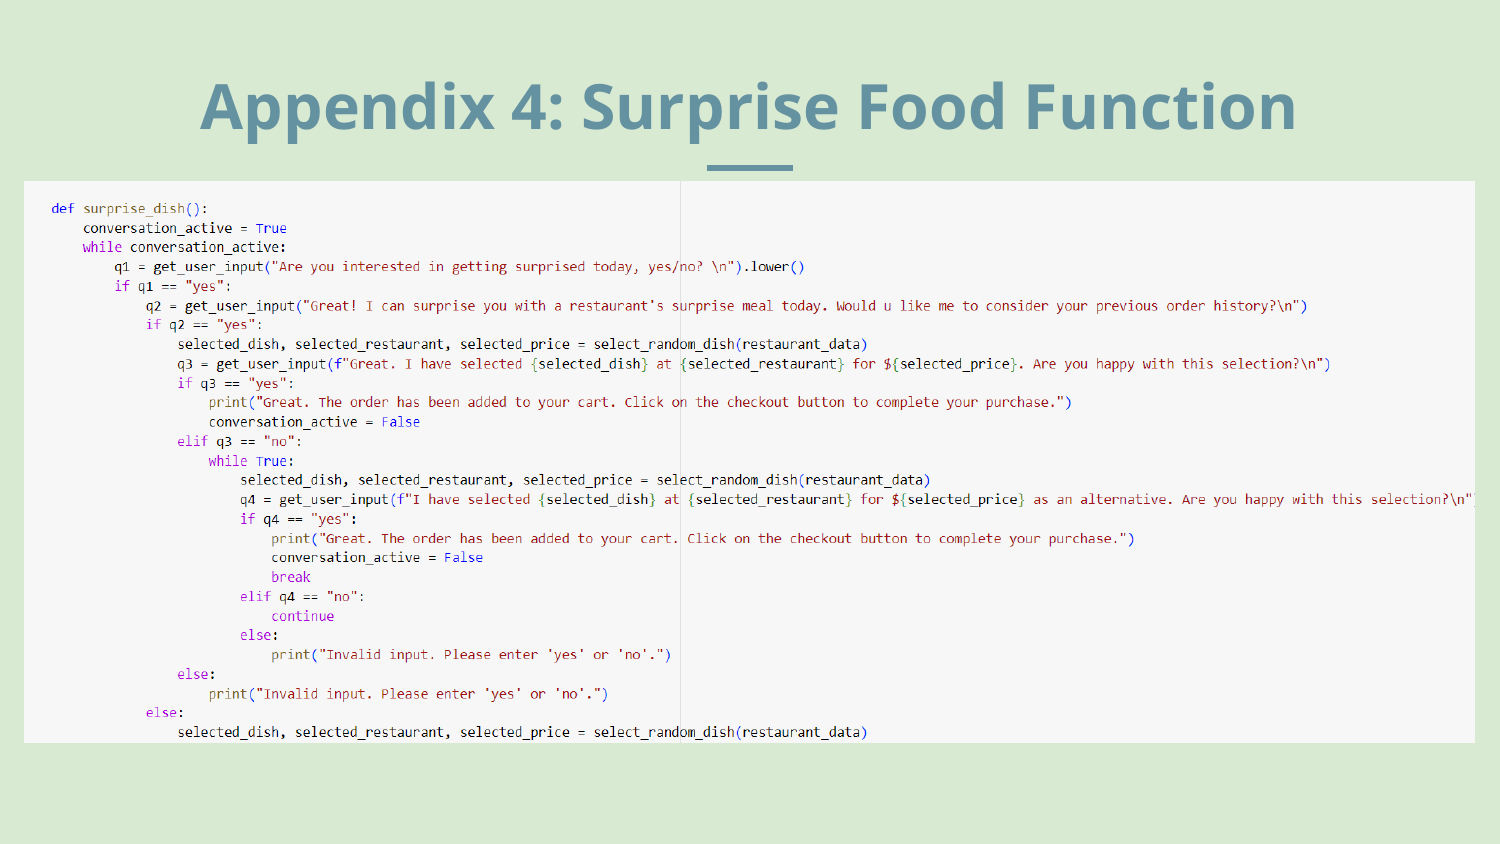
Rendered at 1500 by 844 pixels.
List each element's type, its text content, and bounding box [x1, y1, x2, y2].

title Appendix 4: Surprise Food Function [130, 33, 1370, 157]
picture [24, 181, 1476, 744]
